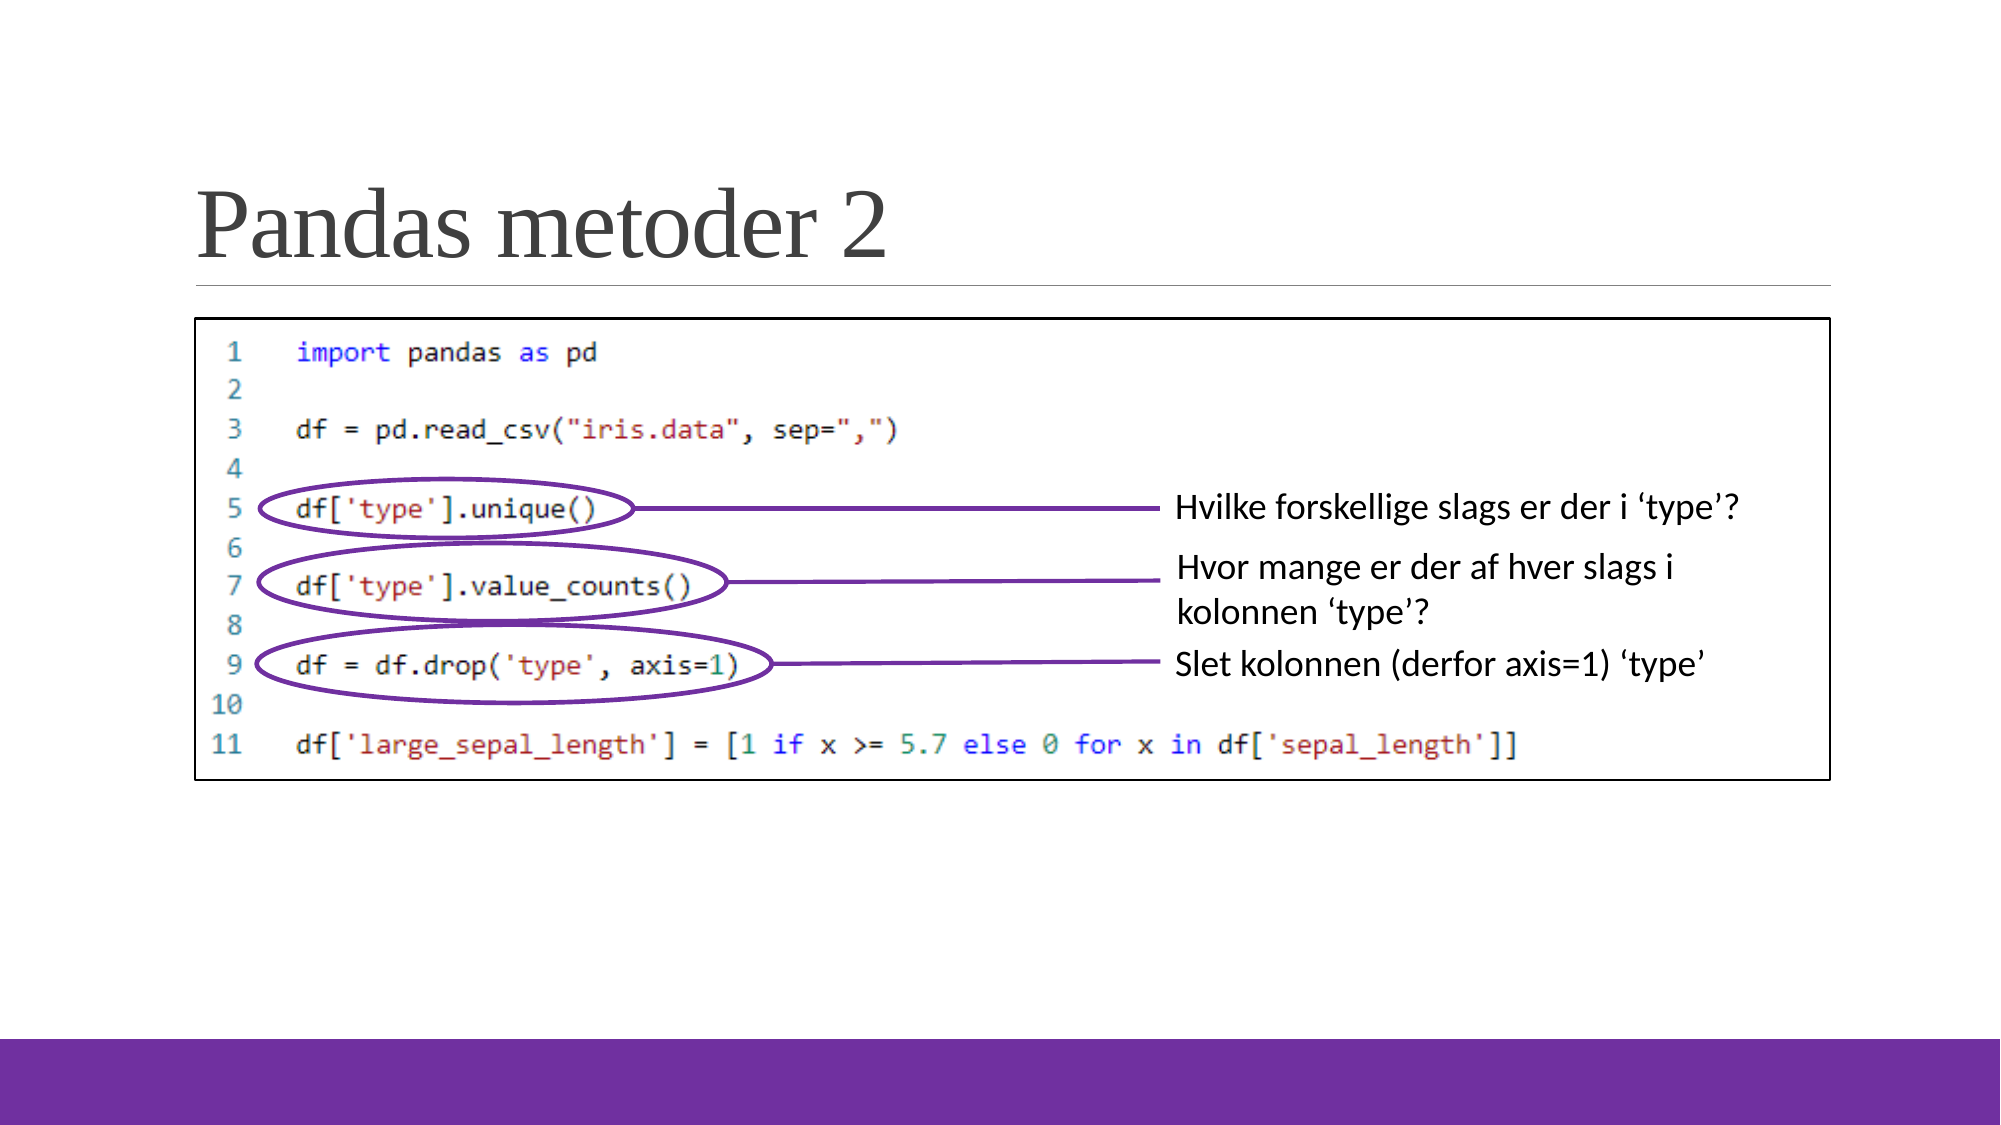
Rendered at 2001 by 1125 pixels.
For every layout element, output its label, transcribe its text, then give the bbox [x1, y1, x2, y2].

picture [209, 329, 1528, 767]
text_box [726, 579, 1161, 583]
text_box Slet kolonnen (derfor axis=1) ‘type’ [1535, 631, 1739, 692]
text_box Hvor mange er der af hver slags i kolonnen ‘type’? [1535, 535, 1740, 640]
title Pandas metoder 2 [180, 47, 1830, 285]
text_box [194, 317, 1831, 781]
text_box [771, 661, 1161, 665]
text_box Hvilke forskellige slags er der i ‘type’? [1535, 474, 1805, 535]
